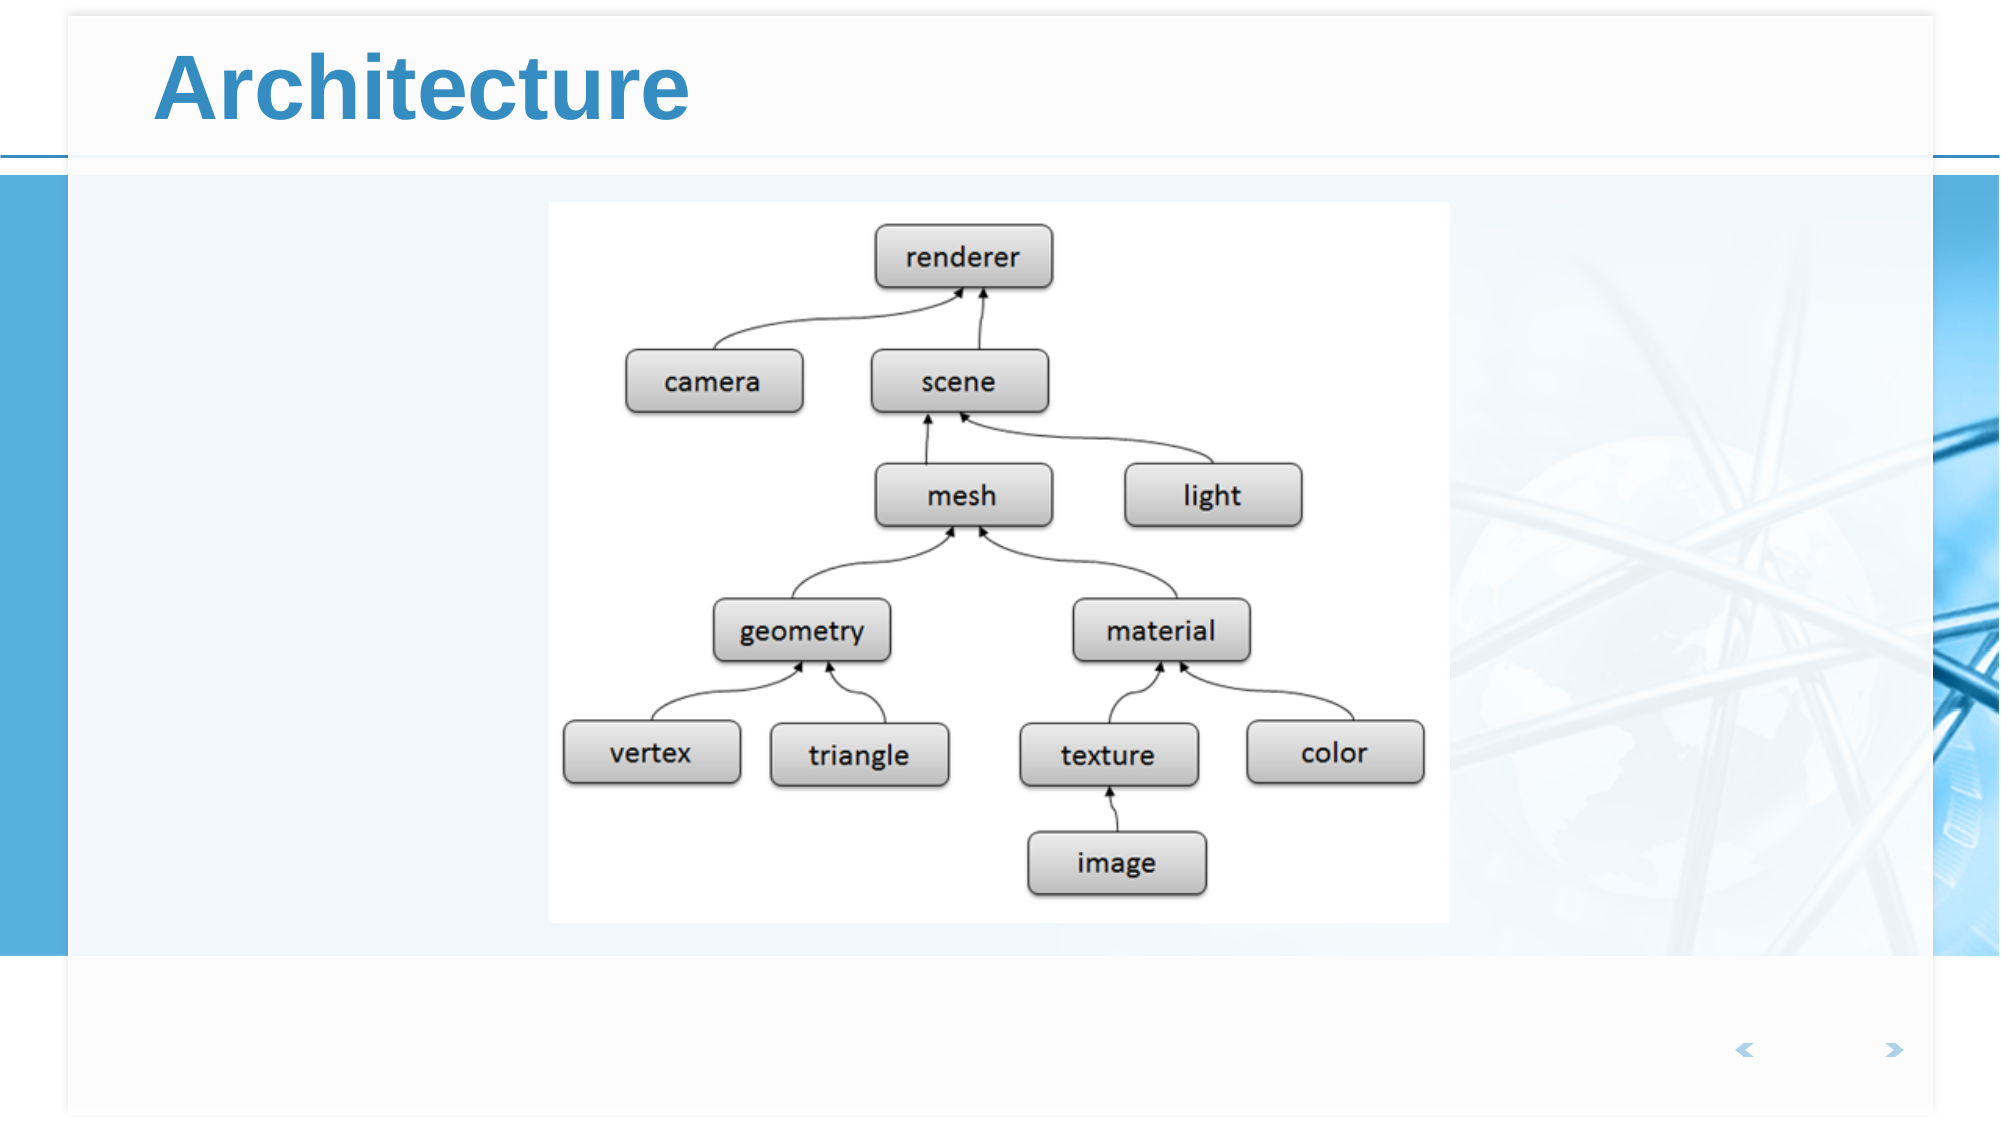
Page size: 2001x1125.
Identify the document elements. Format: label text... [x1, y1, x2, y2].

picture [0, 0, 2001, 1125]
title Architecture [137, 29, 1863, 150]
